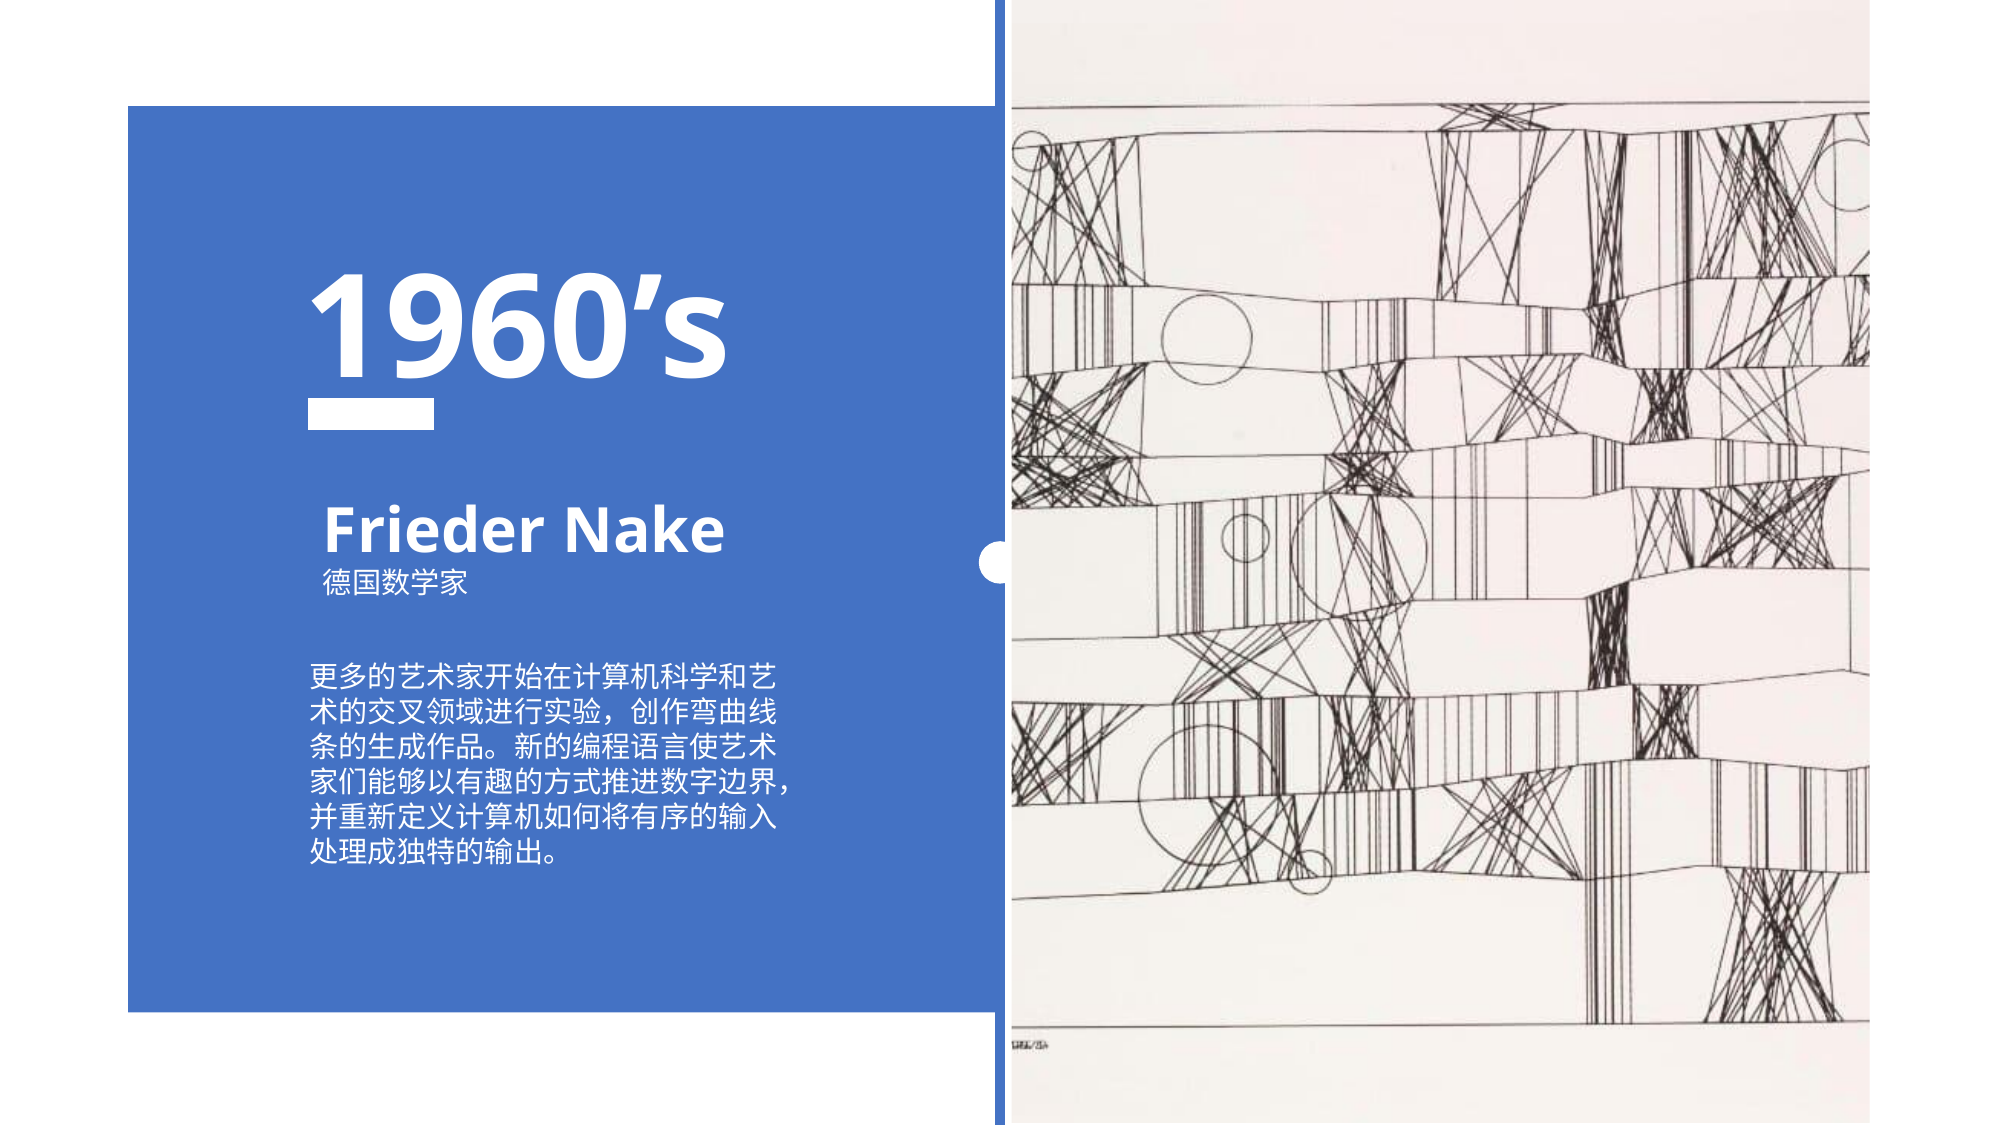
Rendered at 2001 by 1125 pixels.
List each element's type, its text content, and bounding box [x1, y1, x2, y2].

text_box 更多的艺术家开始在计算机科学和艺术的交叉领域进行实验，创作弯曲线条的生成作品。新的编程语言使艺术家们能够以有趣的方式推进数字边界，并重新定义计算机如何将有序的输入处理成独特的输出。 [294, 651, 818, 876]
text_box 1960’s [288, 225, 746, 413]
text_box [1001, 540, 1011, 585]
text_box [977, 540, 999, 585]
text_box Frieder Nake 德国数学家 [308, 482, 832, 607]
picture [1011, 0, 1870, 1123]
text_box [127, 105, 995, 1013]
